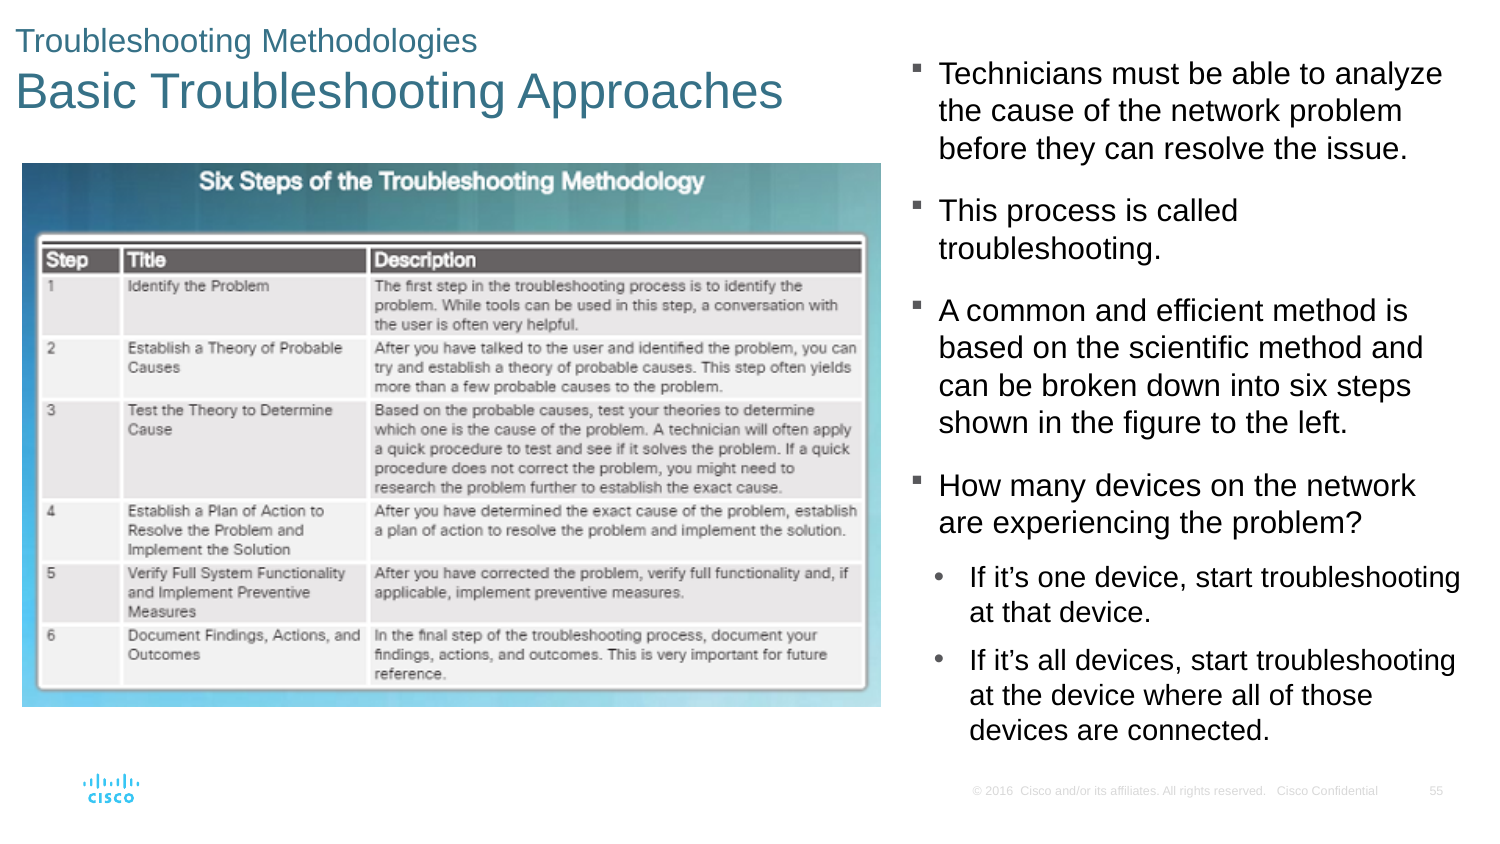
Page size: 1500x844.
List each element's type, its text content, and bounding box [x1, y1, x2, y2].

title Troubleshooting Methodologies Basic Troubleshooting Approaches [0, 6, 868, 131]
list Technicians must be able to analyze the cause of the network problem before they can resolve the issue. This process is called troubleshooting. A common and efficient method is based on the scientific method and can be broken down into six steps shown in the figure to the left. How many devices on the network are experiencing the problem? If it’s one device, start troubleshooting at that device. If it’s all devices, start troubleshooting at the device where all of those devices are connected. [895, 45, 1500, 771]
picture [22, 163, 881, 707]
